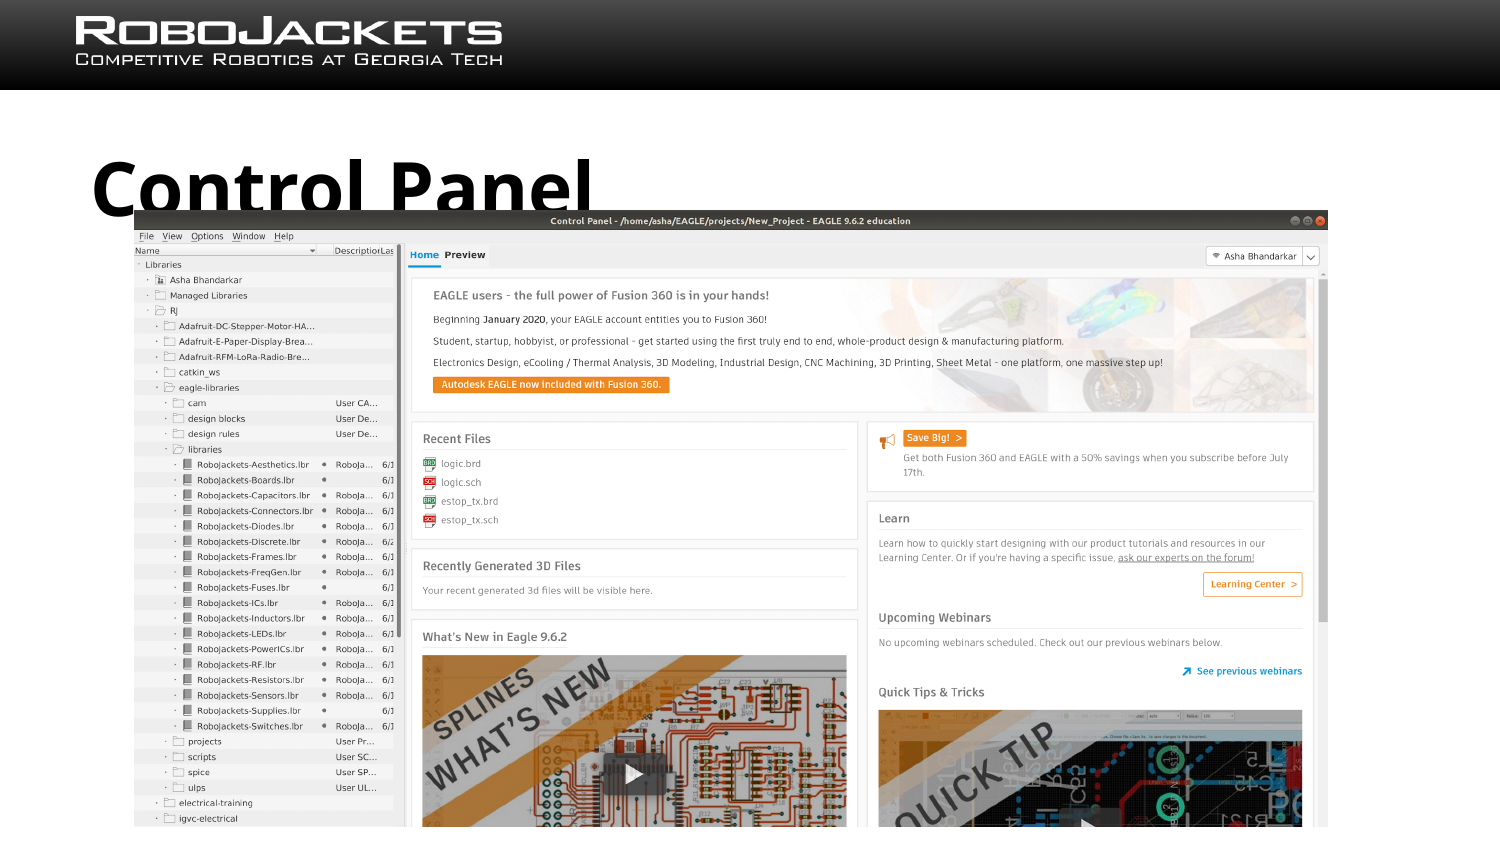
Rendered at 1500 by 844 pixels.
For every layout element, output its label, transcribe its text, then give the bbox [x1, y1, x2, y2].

title Control Panel [75, 112, 1388, 225]
picture [134, 209, 1328, 827]
picture [75, 16, 507, 65]
